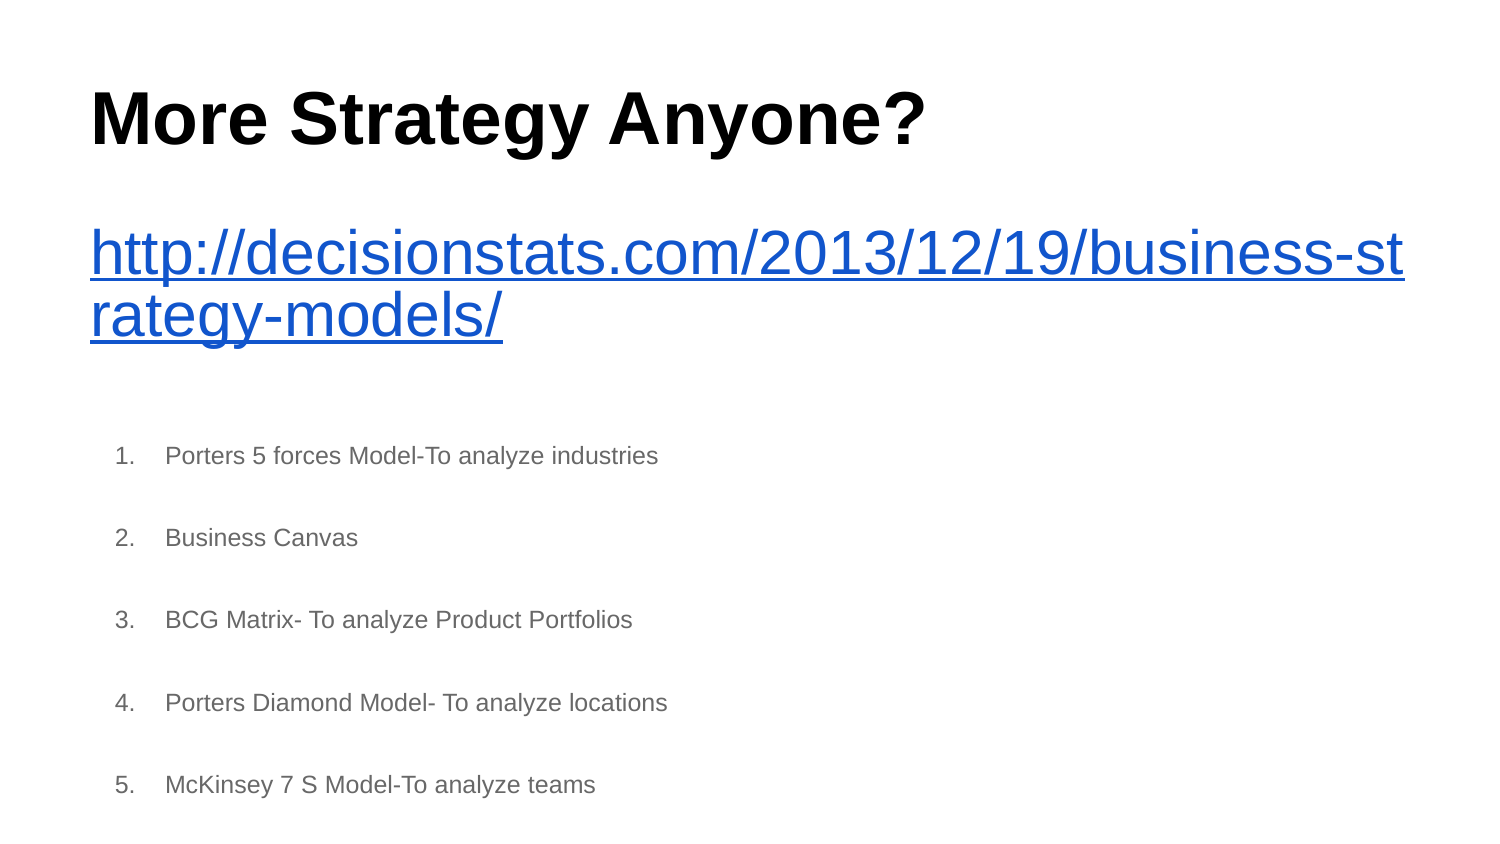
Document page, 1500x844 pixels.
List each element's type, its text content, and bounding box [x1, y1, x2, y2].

list http://decisionstats.com/2013/12/19/business-strategy-models/ Porters 5 forces Model-To analyze industries Business Canvas BCG Matrix- To analyze Product Portfolios Porters Diamond Model- To analyze locations McKinsey 7 S Model-To analyze teams Gernier Theory- To analyze growth of organization Herzberg Hygiene Theory- To analyze soft aspects of individuals Marketing Mix Model- To analyze marketing mix. [75, 196, 1425, 808]
title More Strategy Anyone? [75, 33, 1425, 175]
